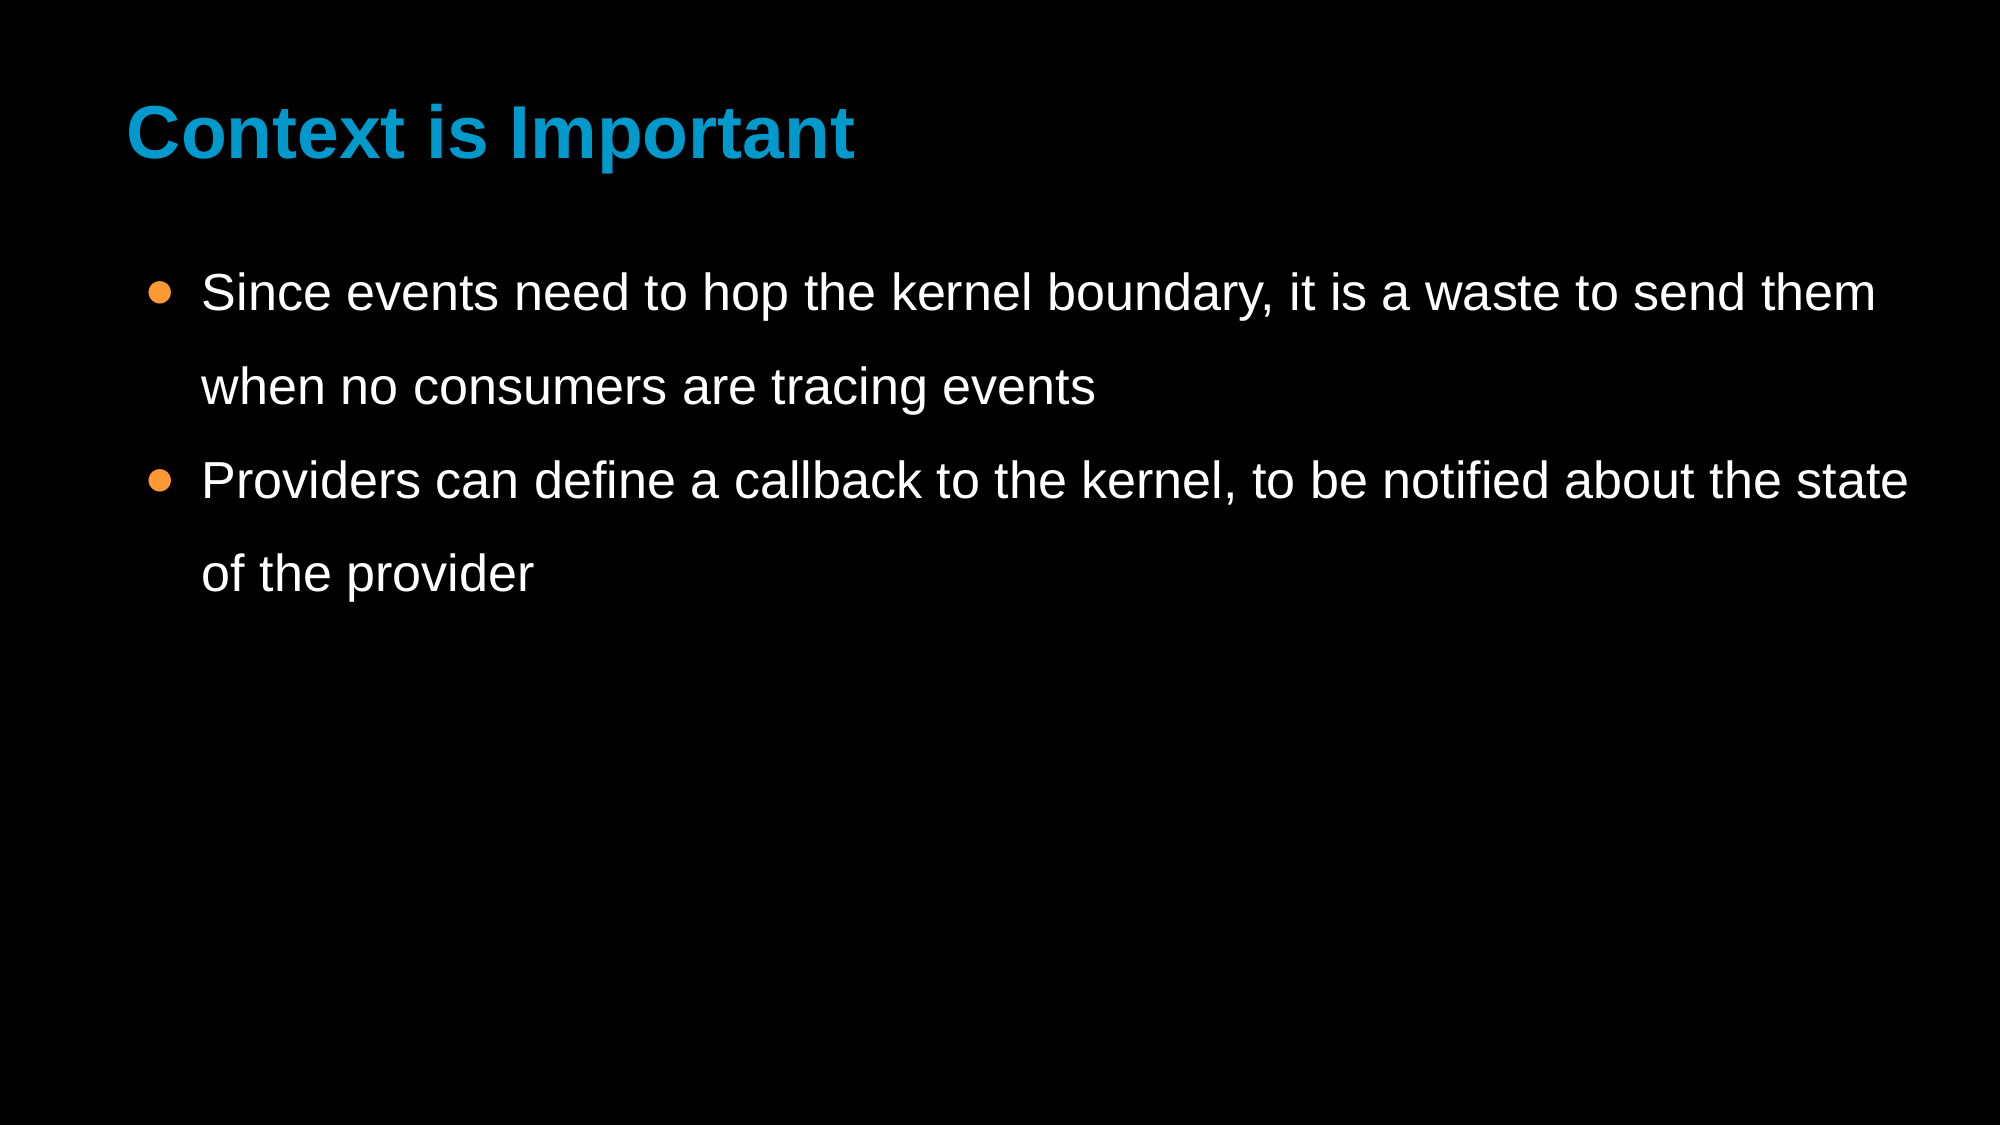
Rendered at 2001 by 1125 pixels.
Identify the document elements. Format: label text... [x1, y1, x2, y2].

list Since events need to hop the kernel boundary, it is a waste to send them when no consumers are tracing events Providers can define a callback to the kernel, to be notified about the state of the provider [111, 212, 1938, 1005]
title Context is Important [111, 91, 1938, 167]
